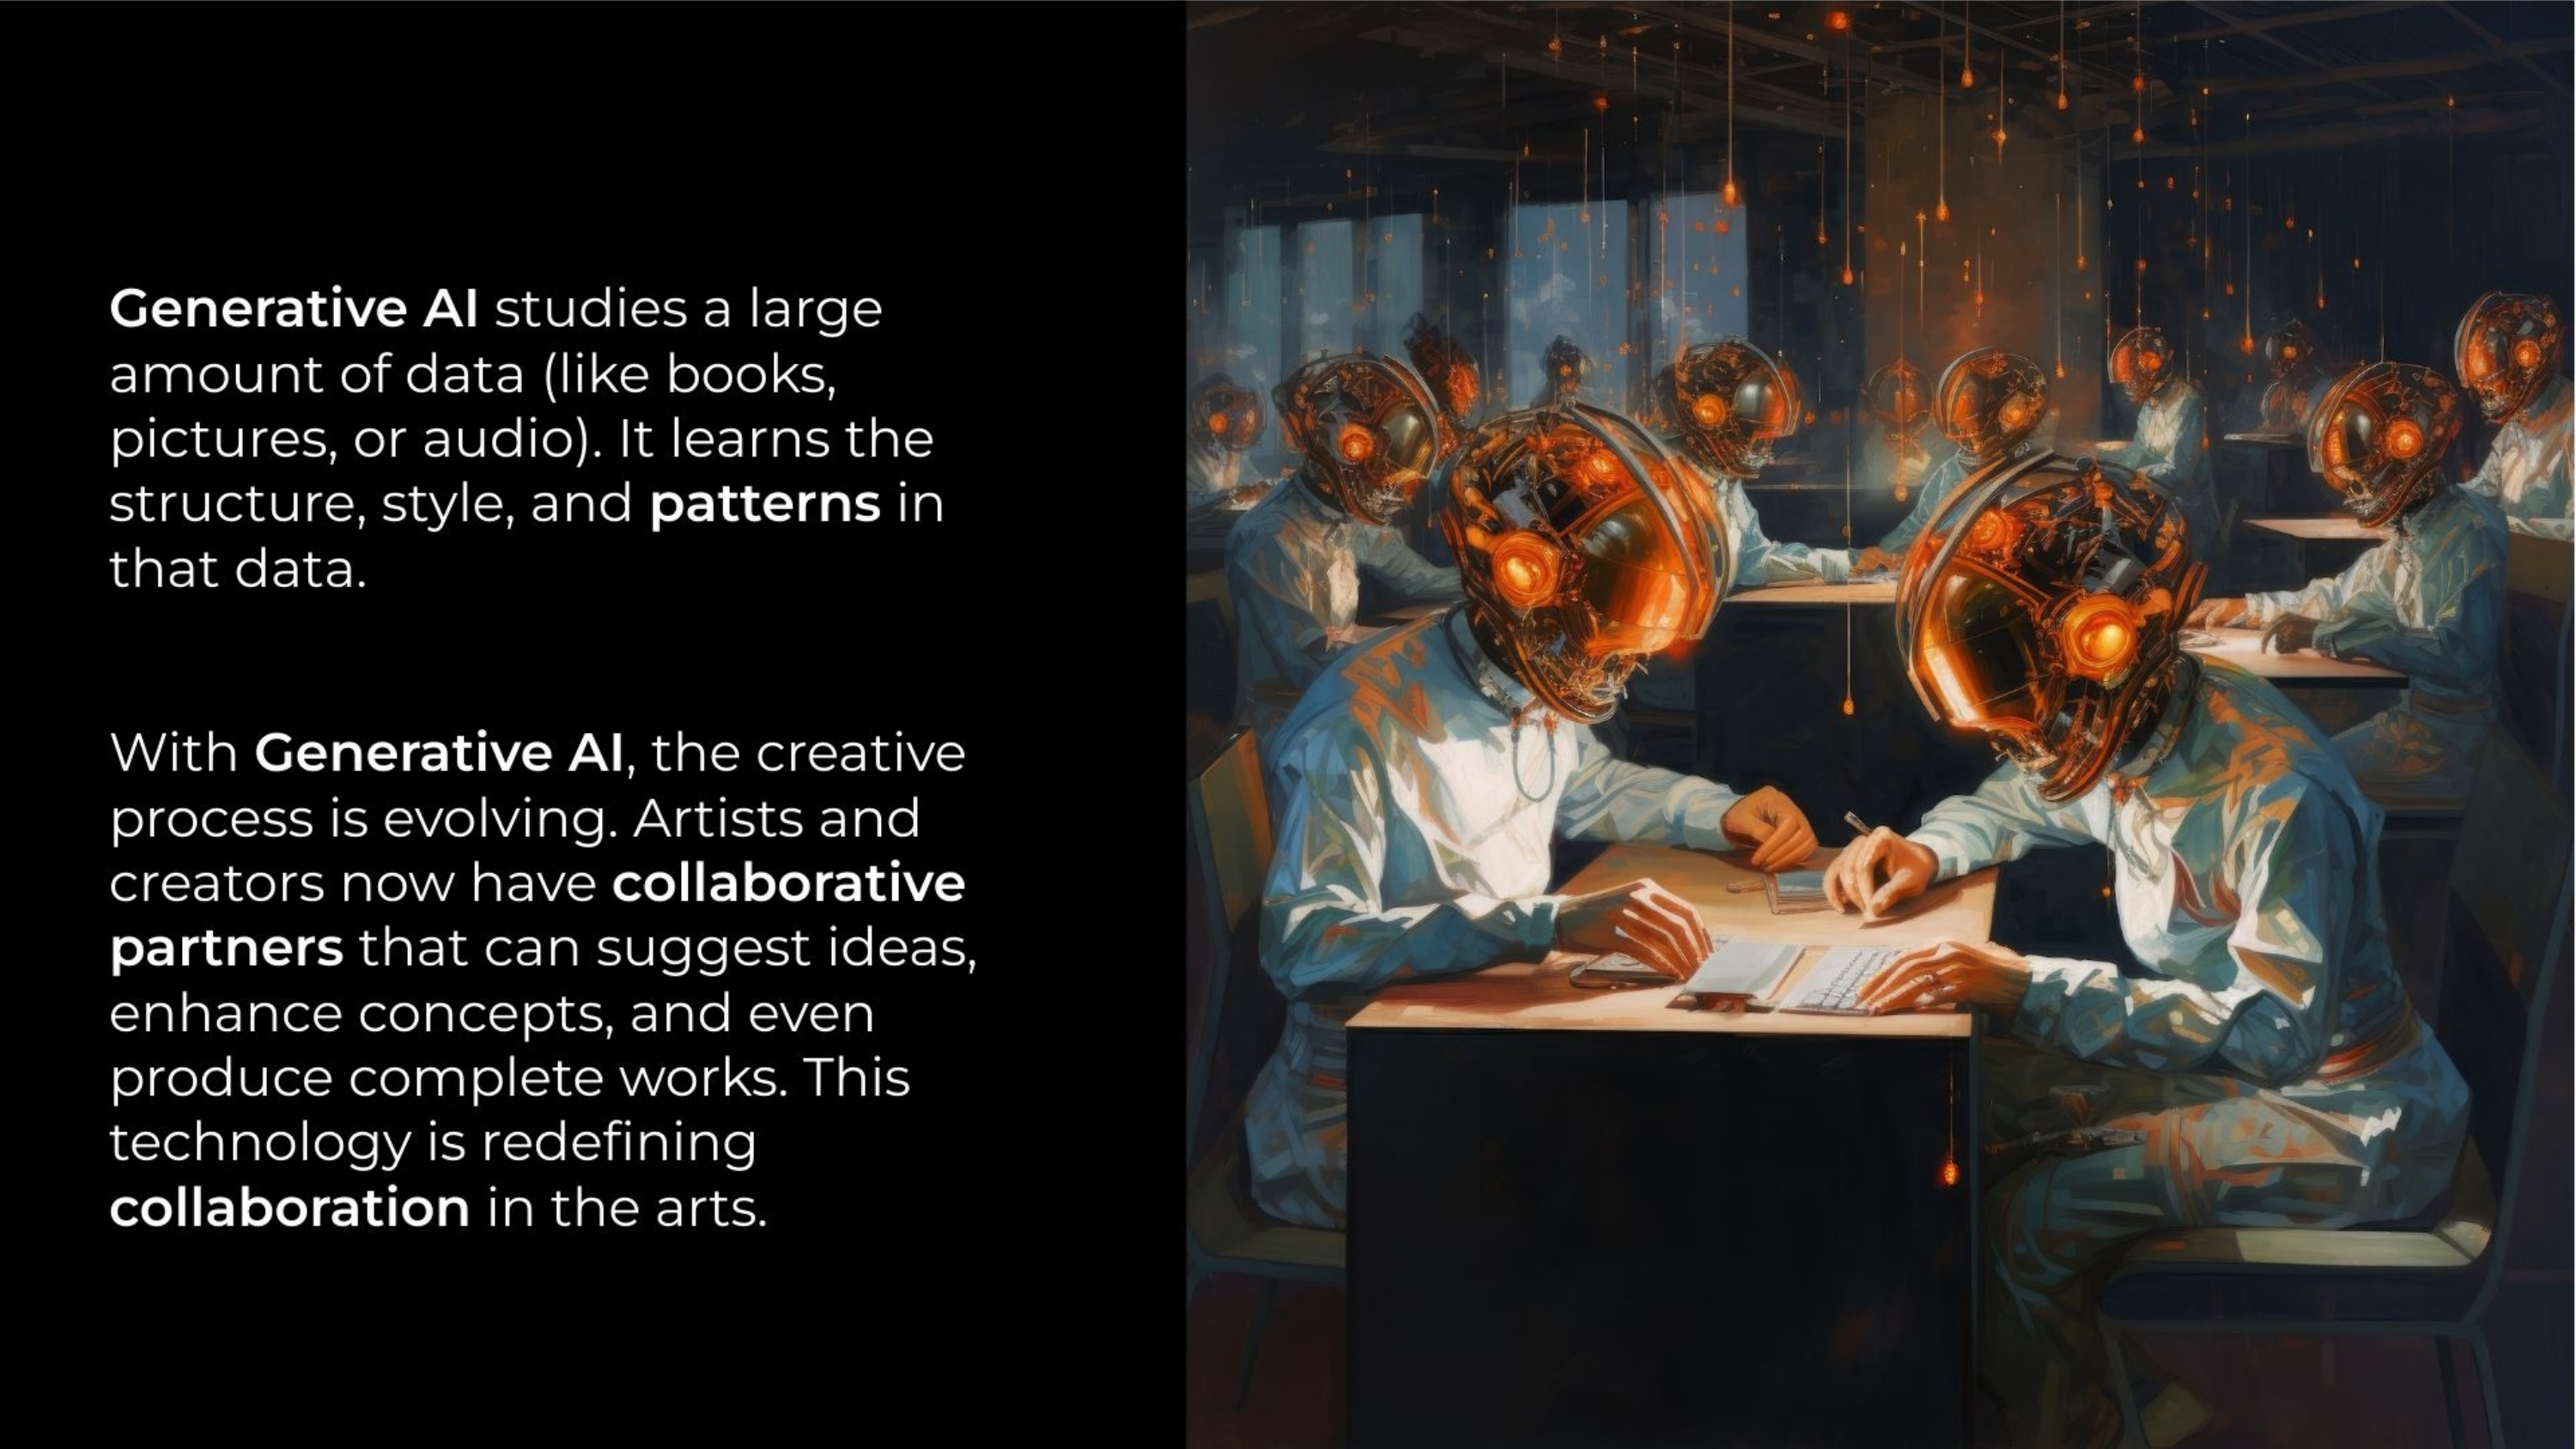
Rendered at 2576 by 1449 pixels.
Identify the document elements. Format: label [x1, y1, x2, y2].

text_box [0, 0, 2576, 1449]
